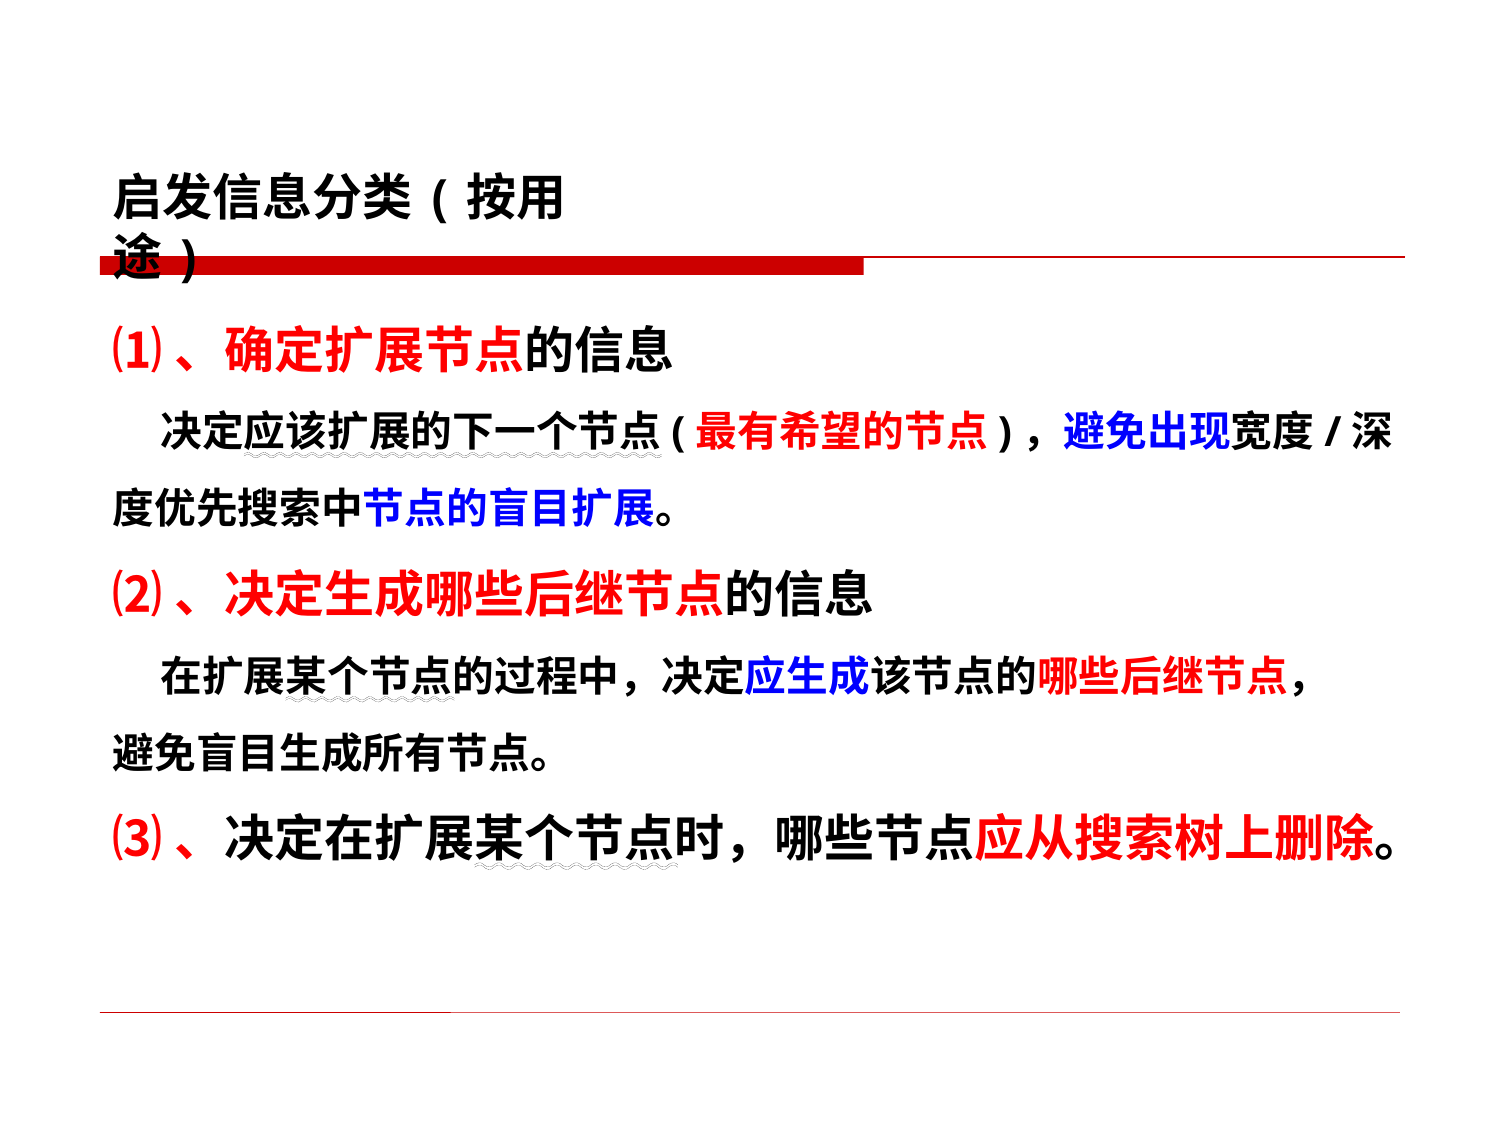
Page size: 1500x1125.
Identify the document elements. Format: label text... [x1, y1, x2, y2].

text_box 启发信息分类(按用途) [112, 165, 625, 286]
list ⑴、确定扩展节点的信息 决定应该扩展的下一个节点(最有希望的节点)，避免出现宽度/深 度优先搜索中节点的盲目扩展。 ⑵、决定生成哪些后继节点的信息 在扩展某个节点的过程中，决定应生成该节点的哪些后继节点， 避免盲目生成所有节点。 ⑶、决定在扩展某个节点时，哪些节点应从搜索树上删除。 [112, 288, 1413, 926]
